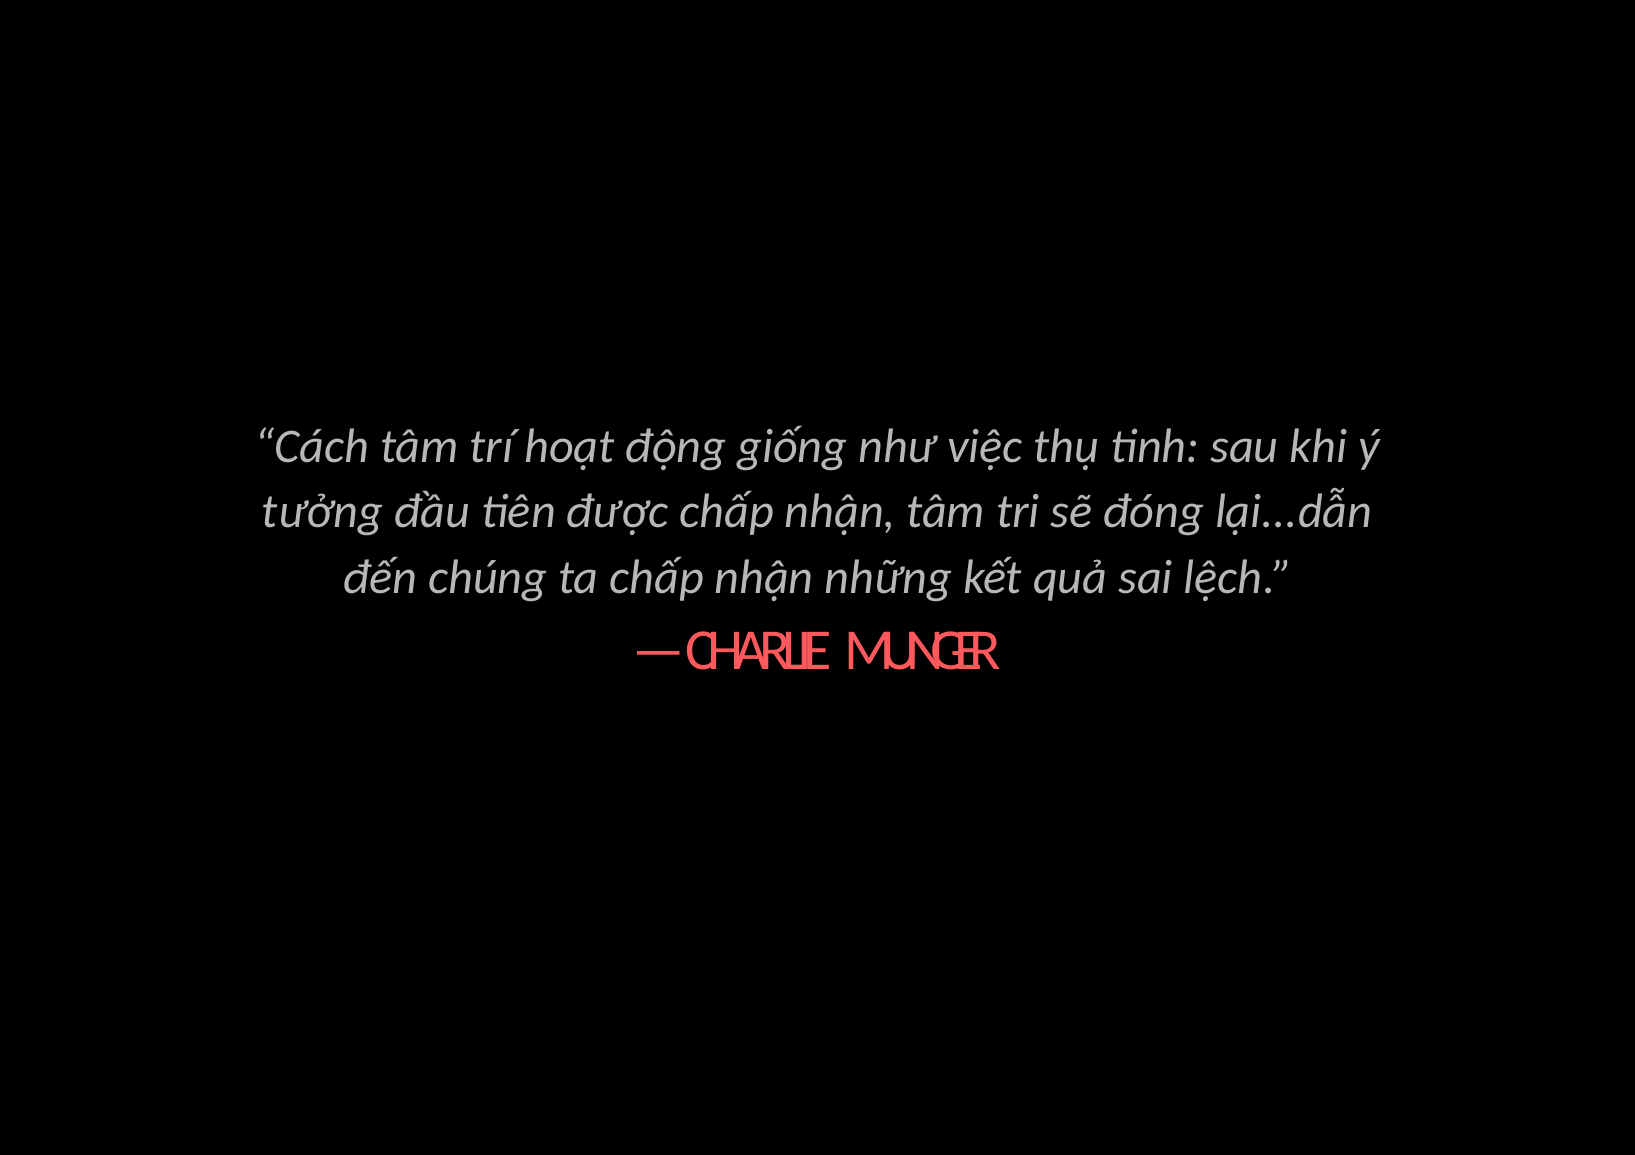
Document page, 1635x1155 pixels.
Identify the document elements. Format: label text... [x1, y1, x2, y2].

title “Cách tâm trí hoạt động giống như việc thụ tinh: sau khi ý tưởng đầu tiên được chấp nhận, tâm tri sẽ đóng lại...dẫn đến chúng ta chấp nhận những kết quả sai lệch.” —CHARLIE MUNGER [249, 403, 1386, 682]
